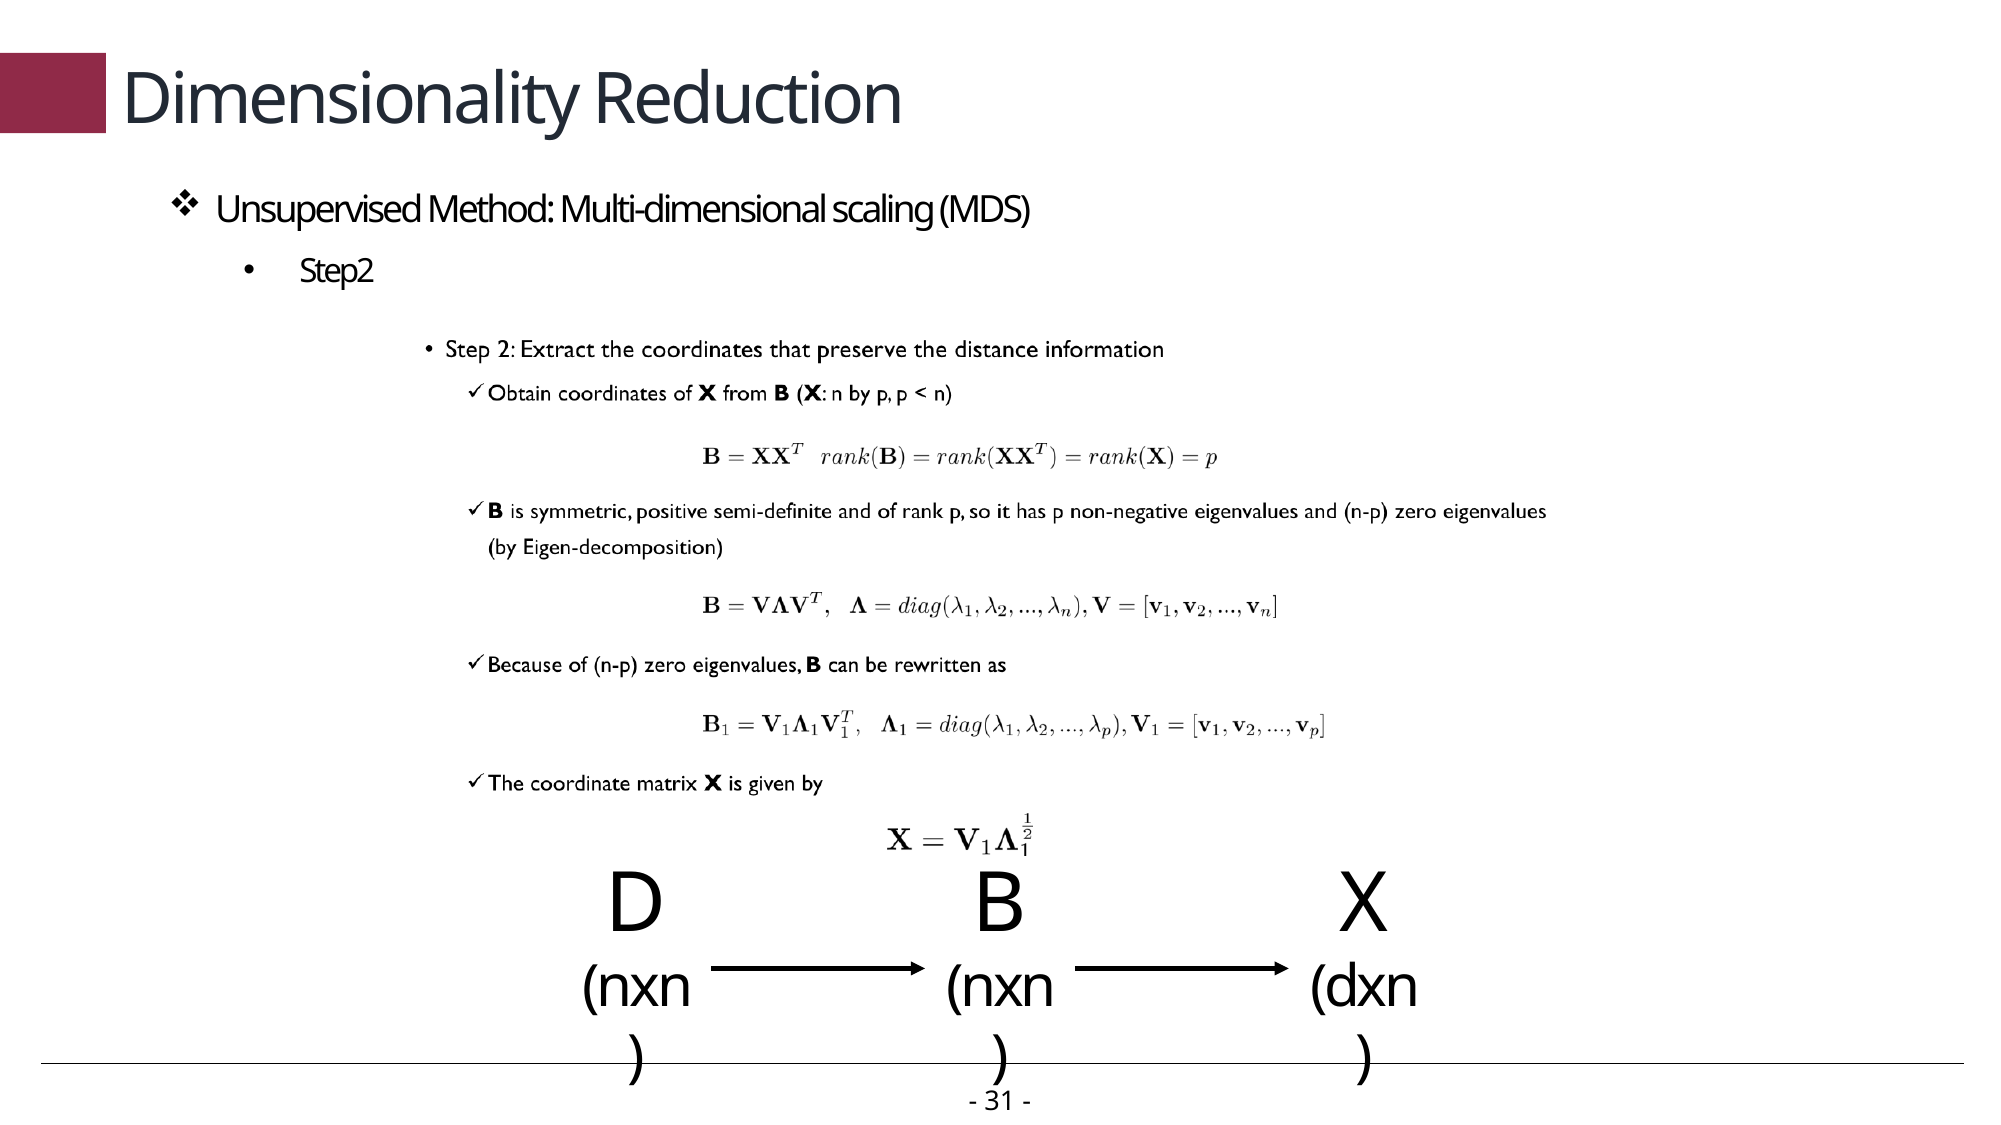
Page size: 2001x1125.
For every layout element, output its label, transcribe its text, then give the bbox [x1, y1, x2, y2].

title Dimensionality Reduction [106, 54, 1730, 147]
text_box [561, 893, 1439, 1044]
picture [404, 312, 1596, 856]
text_box Unsupervised Method: Multi-dimensional scaling (MDS) Step2 [153, 154, 1987, 357]
